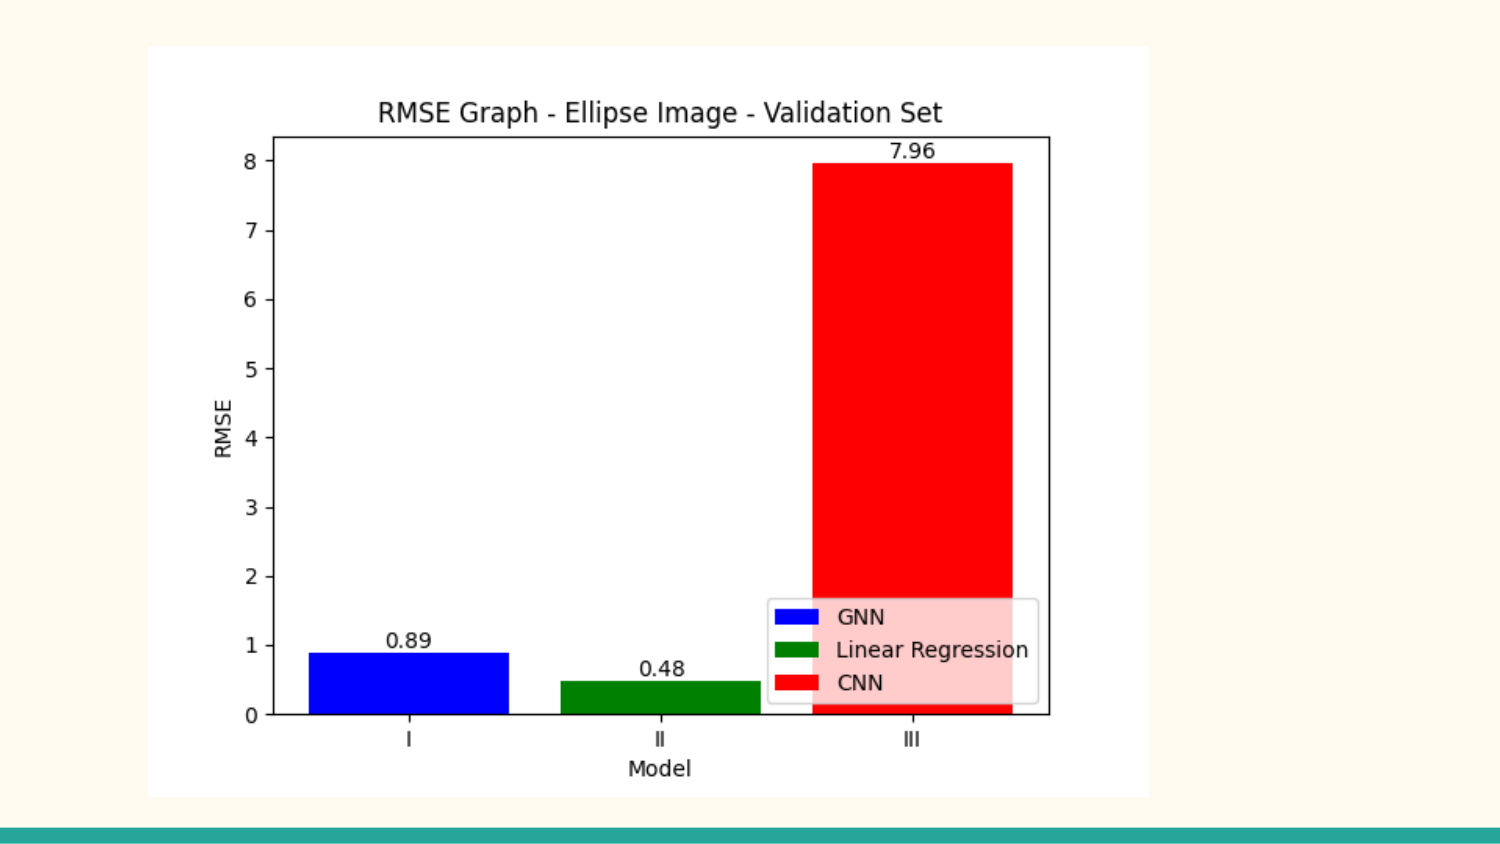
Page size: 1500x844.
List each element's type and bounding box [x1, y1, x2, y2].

picture [148, 46, 1149, 798]
